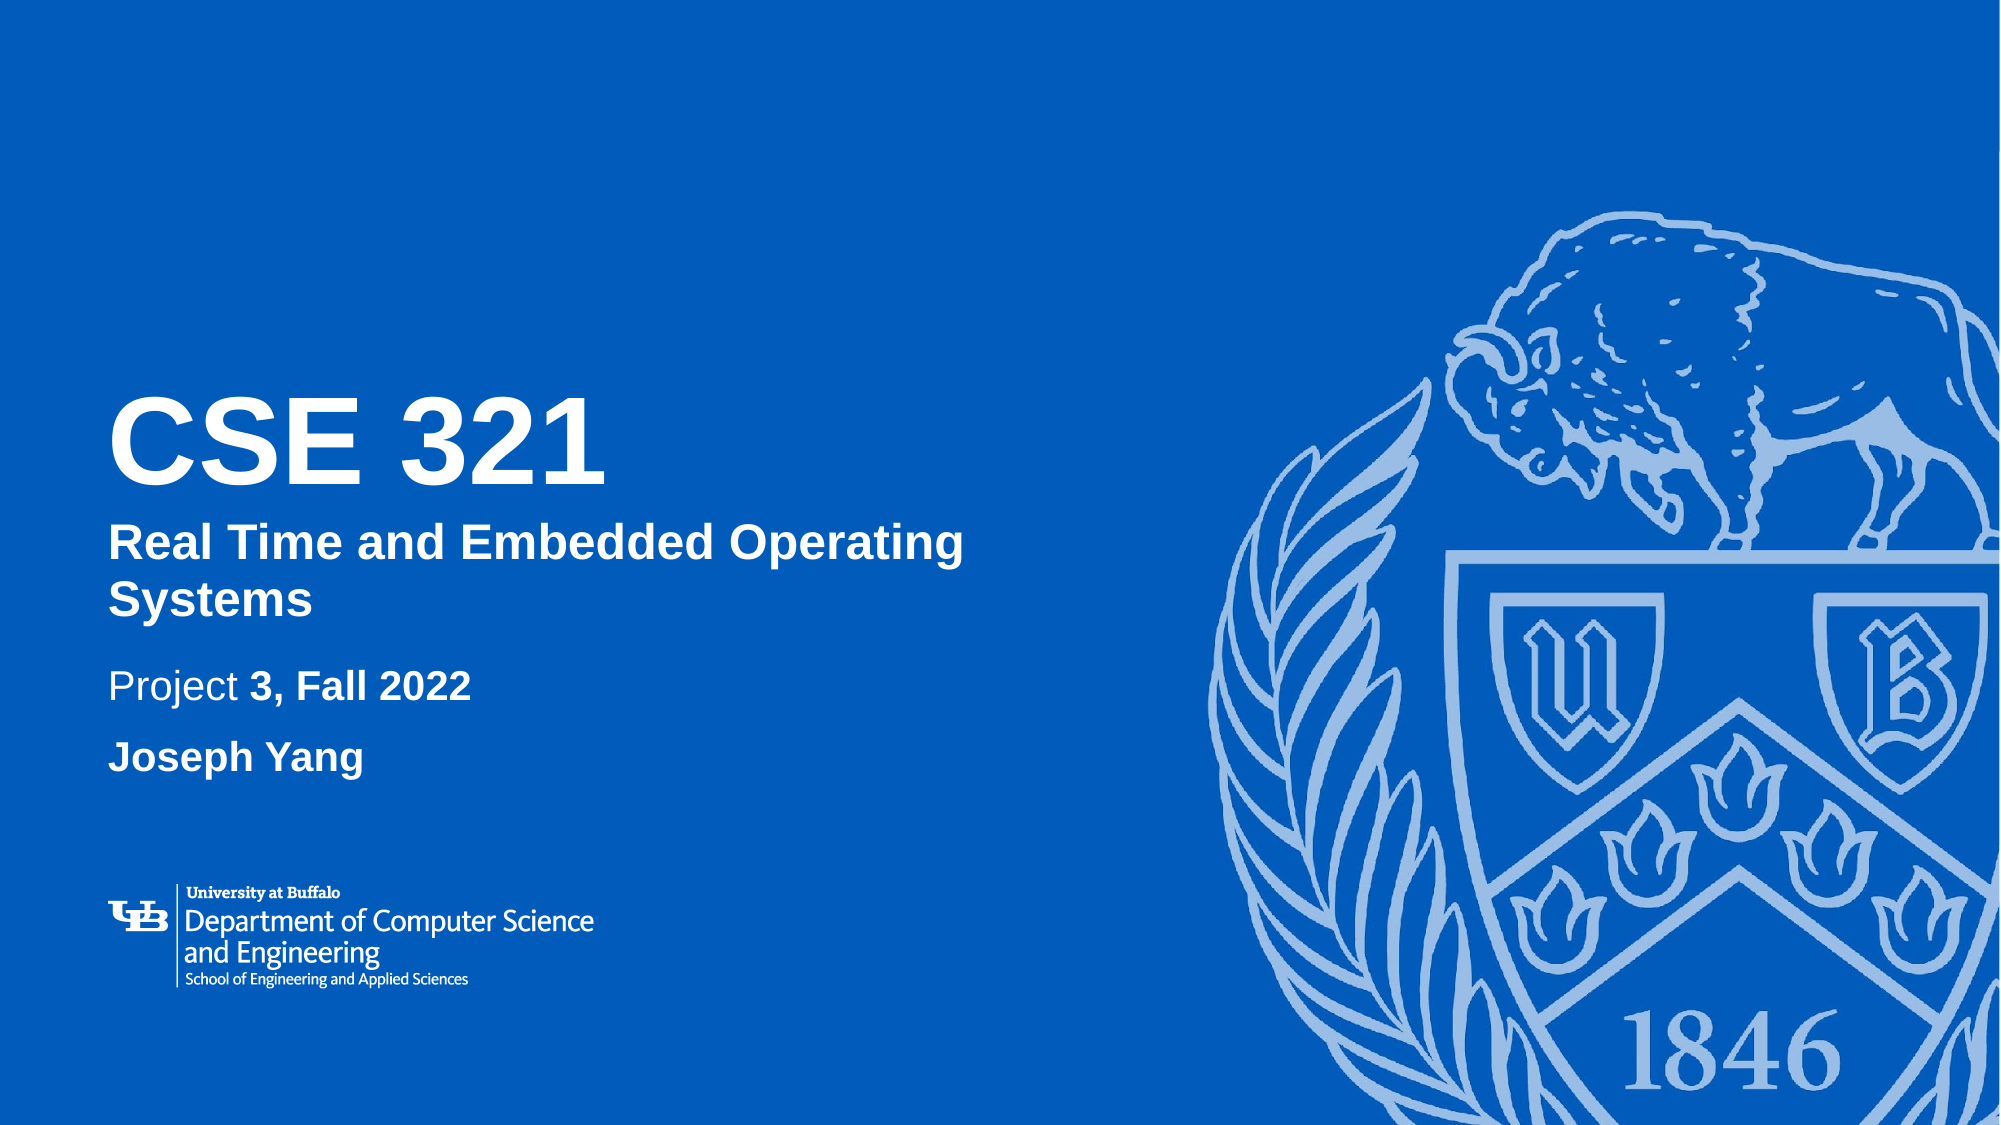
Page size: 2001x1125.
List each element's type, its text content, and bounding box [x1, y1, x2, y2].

title CSE 321 Real Time and Embedded Operating Systems [108, 244, 1197, 636]
list Project 3, Fall 2022 Joseph Yang [108, 651, 1197, 922]
picture [0, 0, 2000, 1125]
